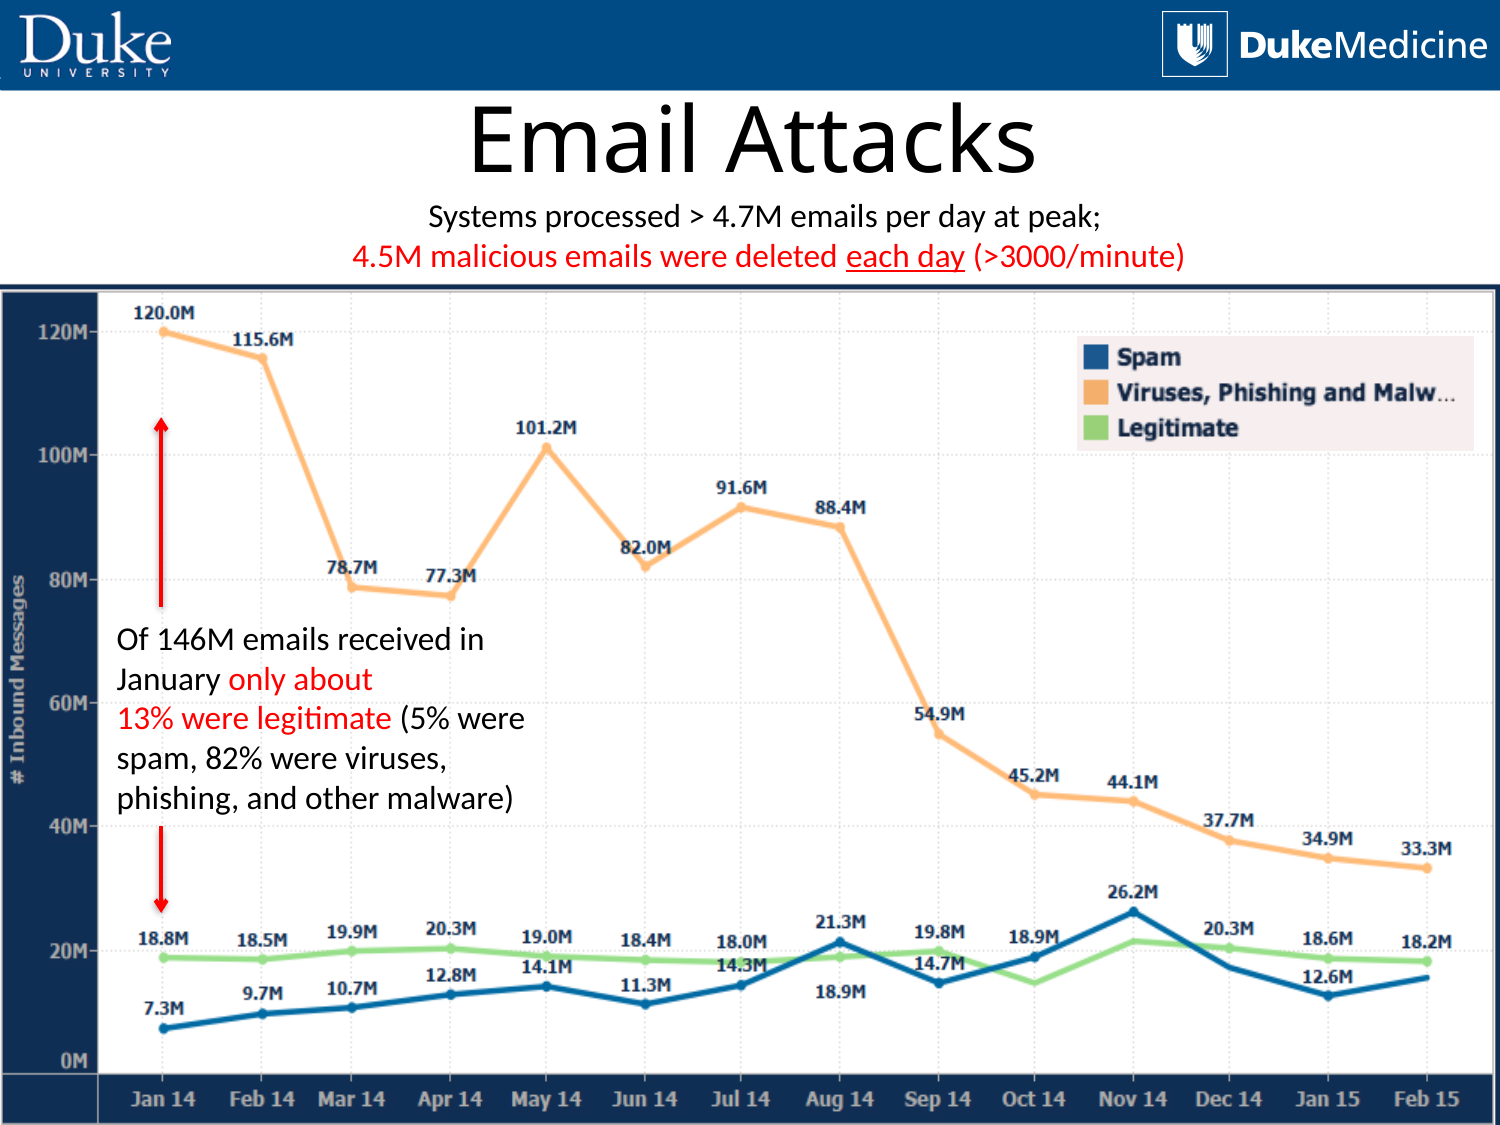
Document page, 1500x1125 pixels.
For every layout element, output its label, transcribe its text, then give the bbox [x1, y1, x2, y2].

text_box Systems processed > 4.7M emails per day at peak; 4.5M malicious emails were deleted each day (>3000/minute) [127, 187, 1411, 281]
title Email Attacks [31, 31, 1474, 244]
picture [0, 0, 1500, 1125]
